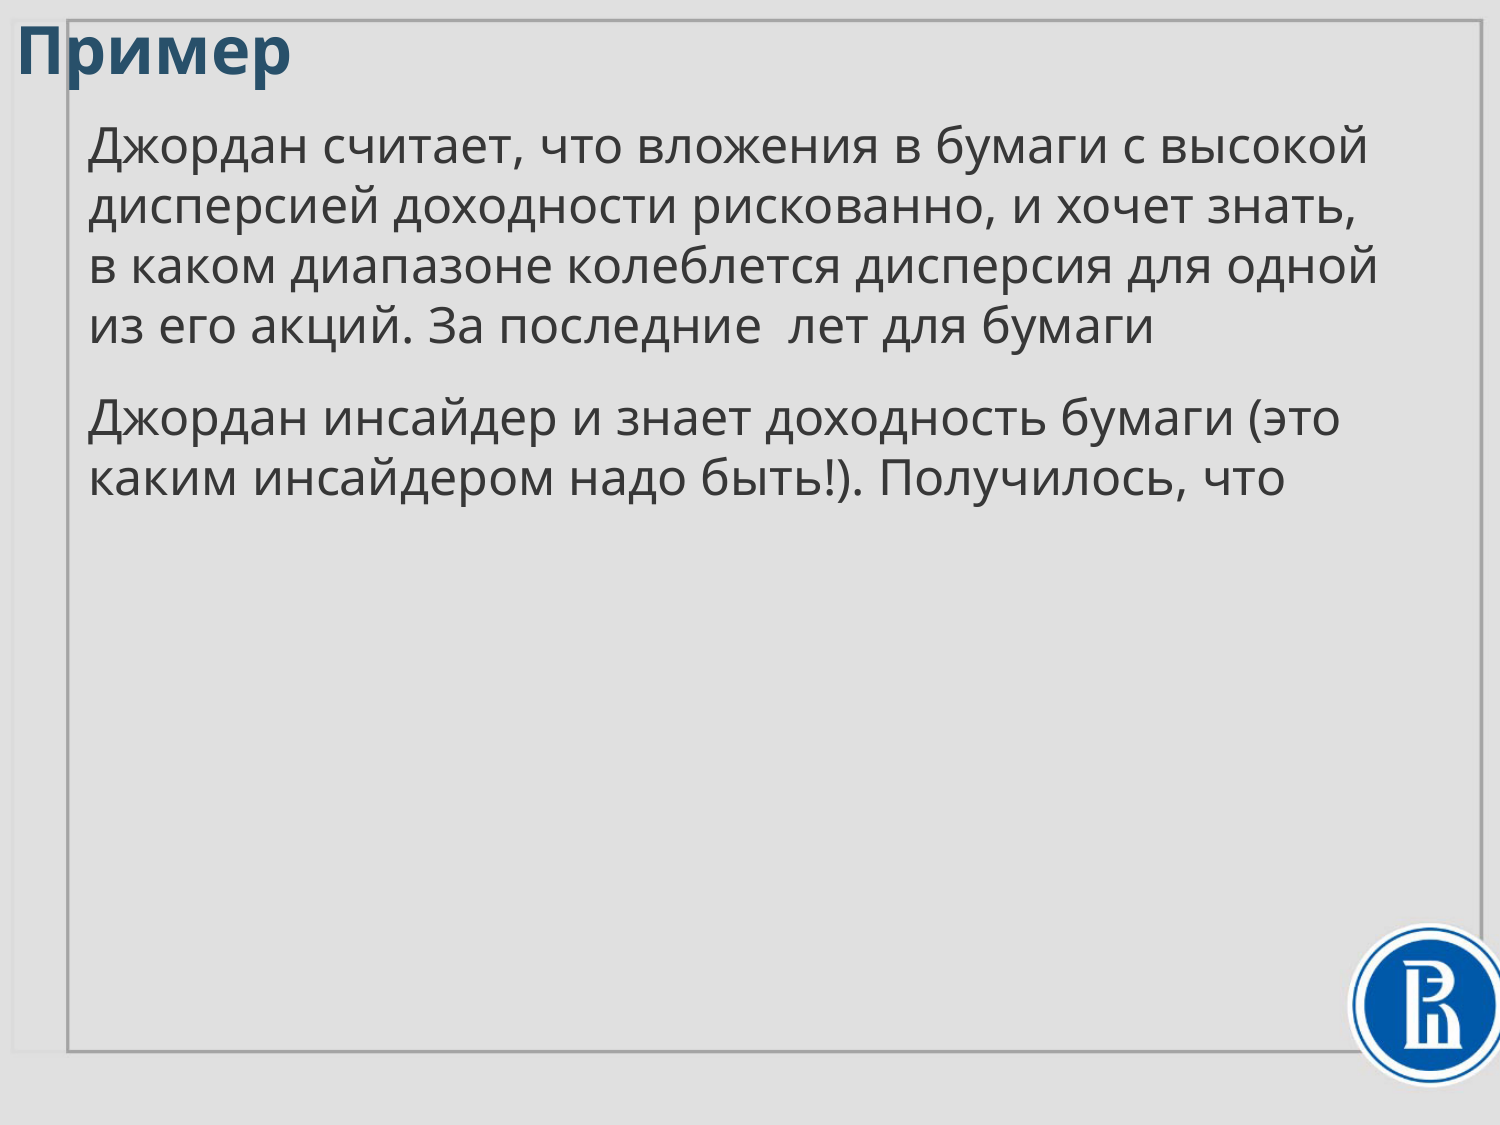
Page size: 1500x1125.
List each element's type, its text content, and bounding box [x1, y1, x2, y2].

title Пример [0, 0, 1500, 102]
picture [0, 102, 1500, 1125]
